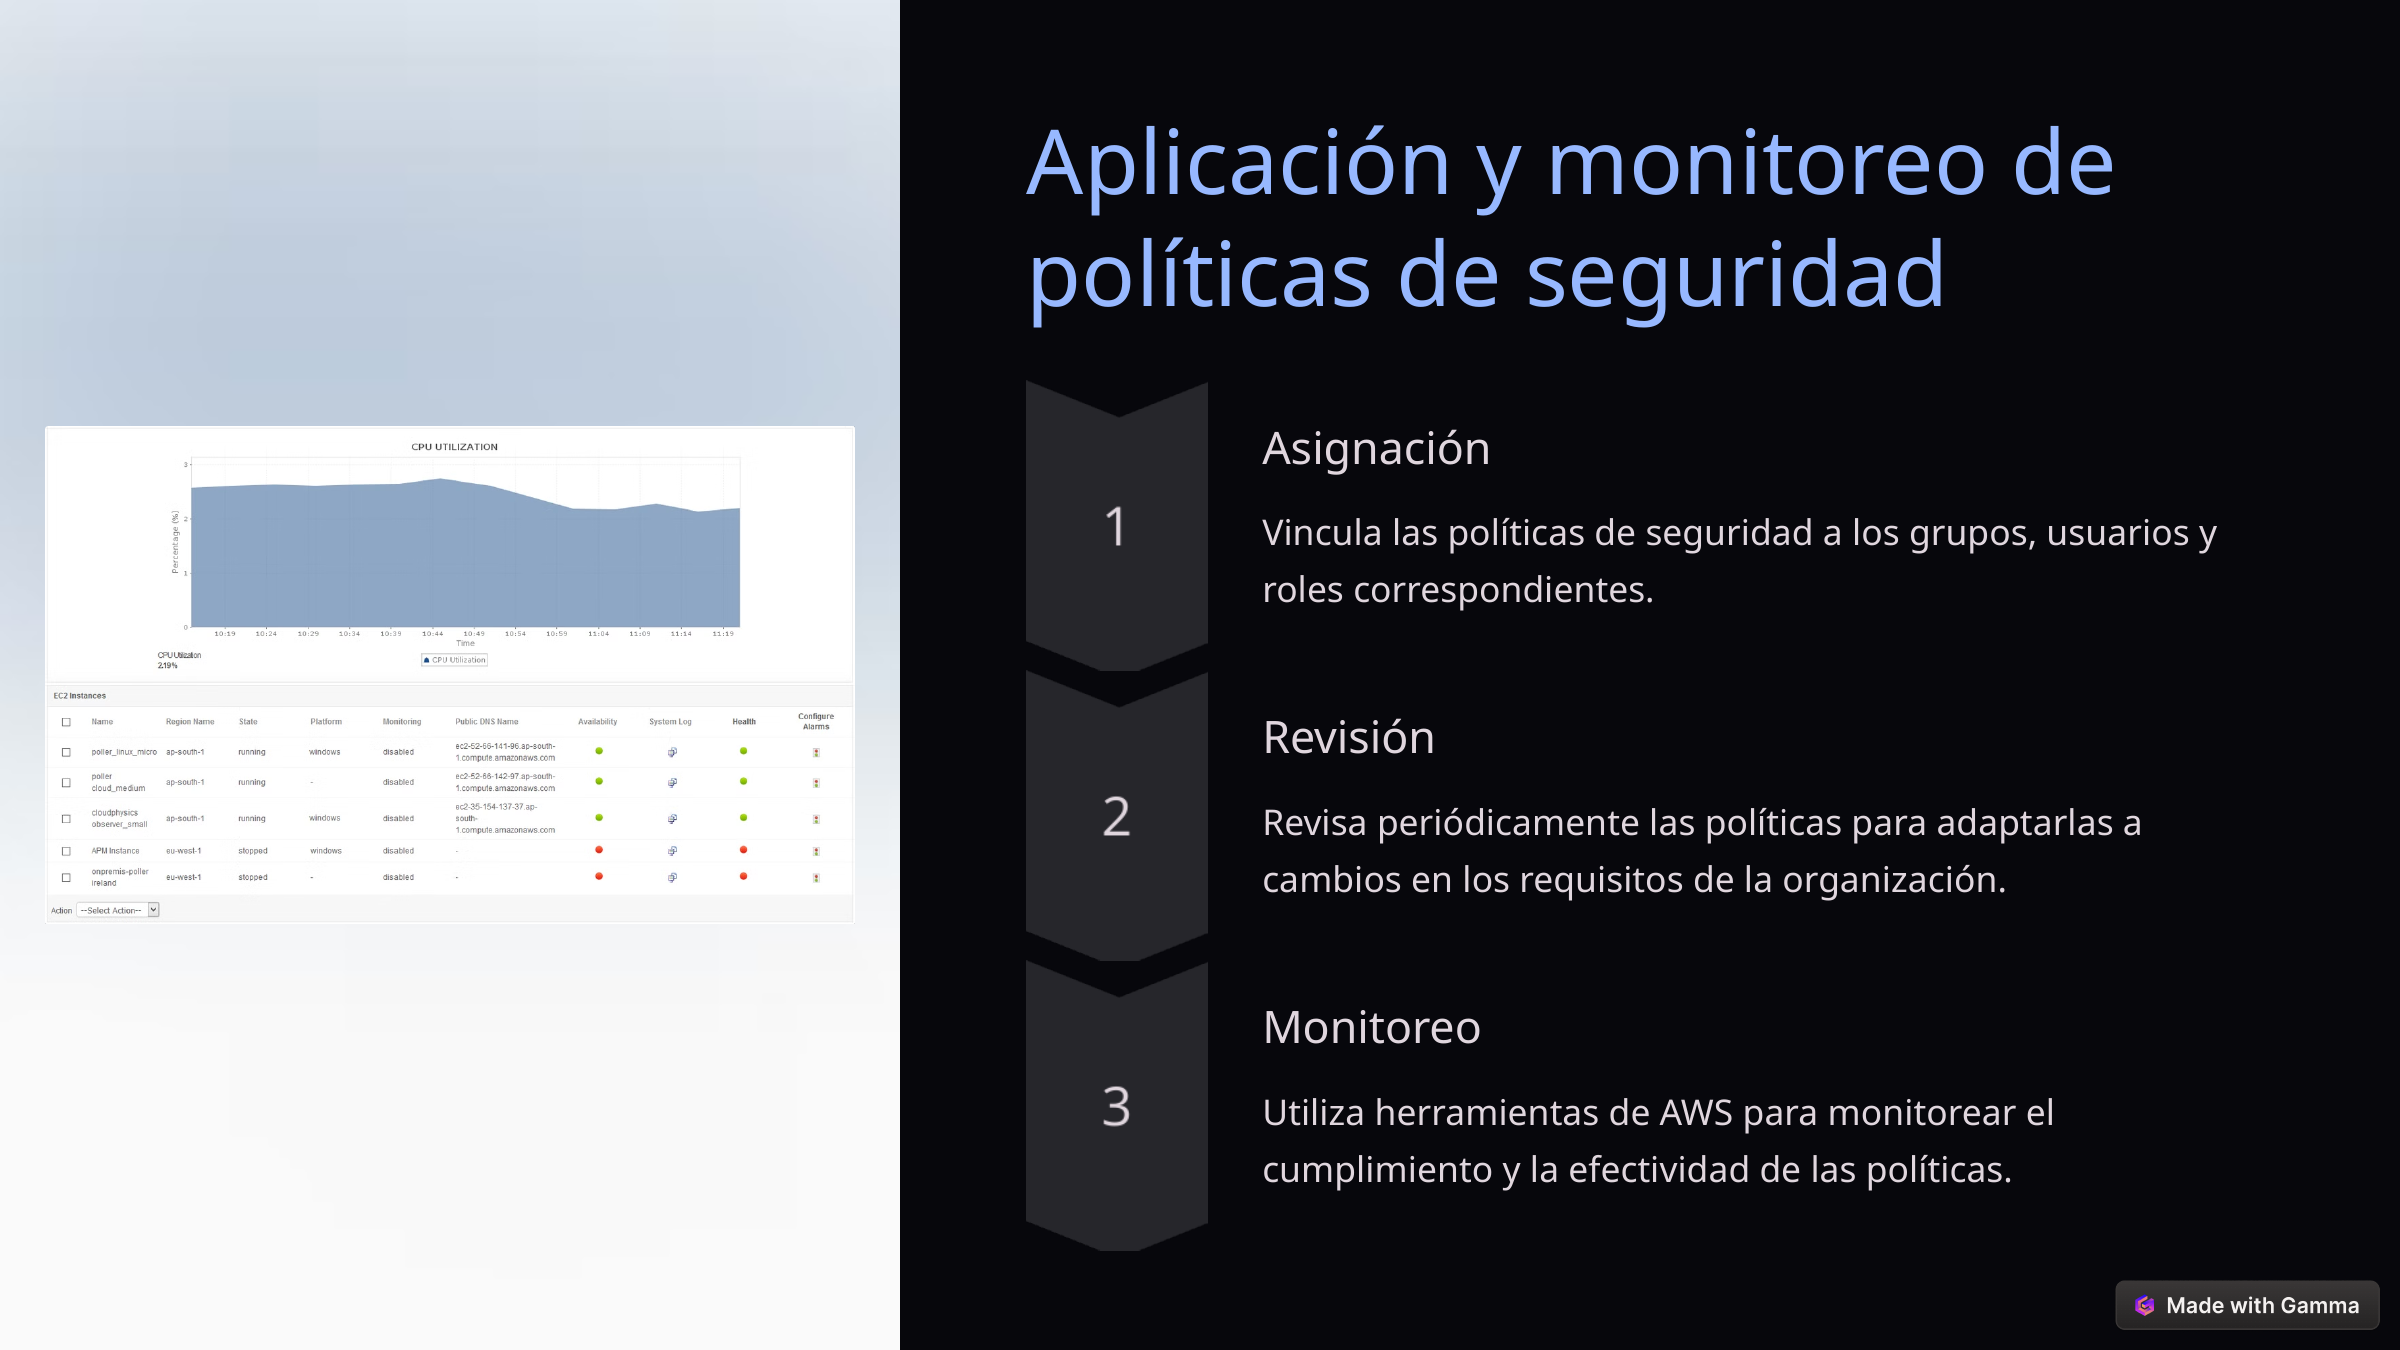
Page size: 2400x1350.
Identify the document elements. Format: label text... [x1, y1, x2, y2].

picture [2106, 1271, 2389, 1339]
text_box Aplicación y monitoreo de políticas de seguridad [1026, 99, 2274, 327]
picture [0, 0, 900, 1350]
text_box Revisión [1262, 706, 1716, 764]
text_box Vincula las políticas de seguridad a los grupos, usuarios y roles correspondientes. [1262, 495, 2274, 611]
text_box Monitoreo [1262, 996, 1716, 1054]
picture [1026, 380, 1208, 1251]
text_box Revisa periódicamente las políticas para adaptarlas a cambios en los requisitos de la organización. [1262, 785, 2274, 901]
text_box Asignación [1262, 416, 1716, 474]
text_box Utiliza herramientas de AWS para monitorear el cumplimiento y la efectividad de las políticas. [1262, 1074, 2274, 1191]
